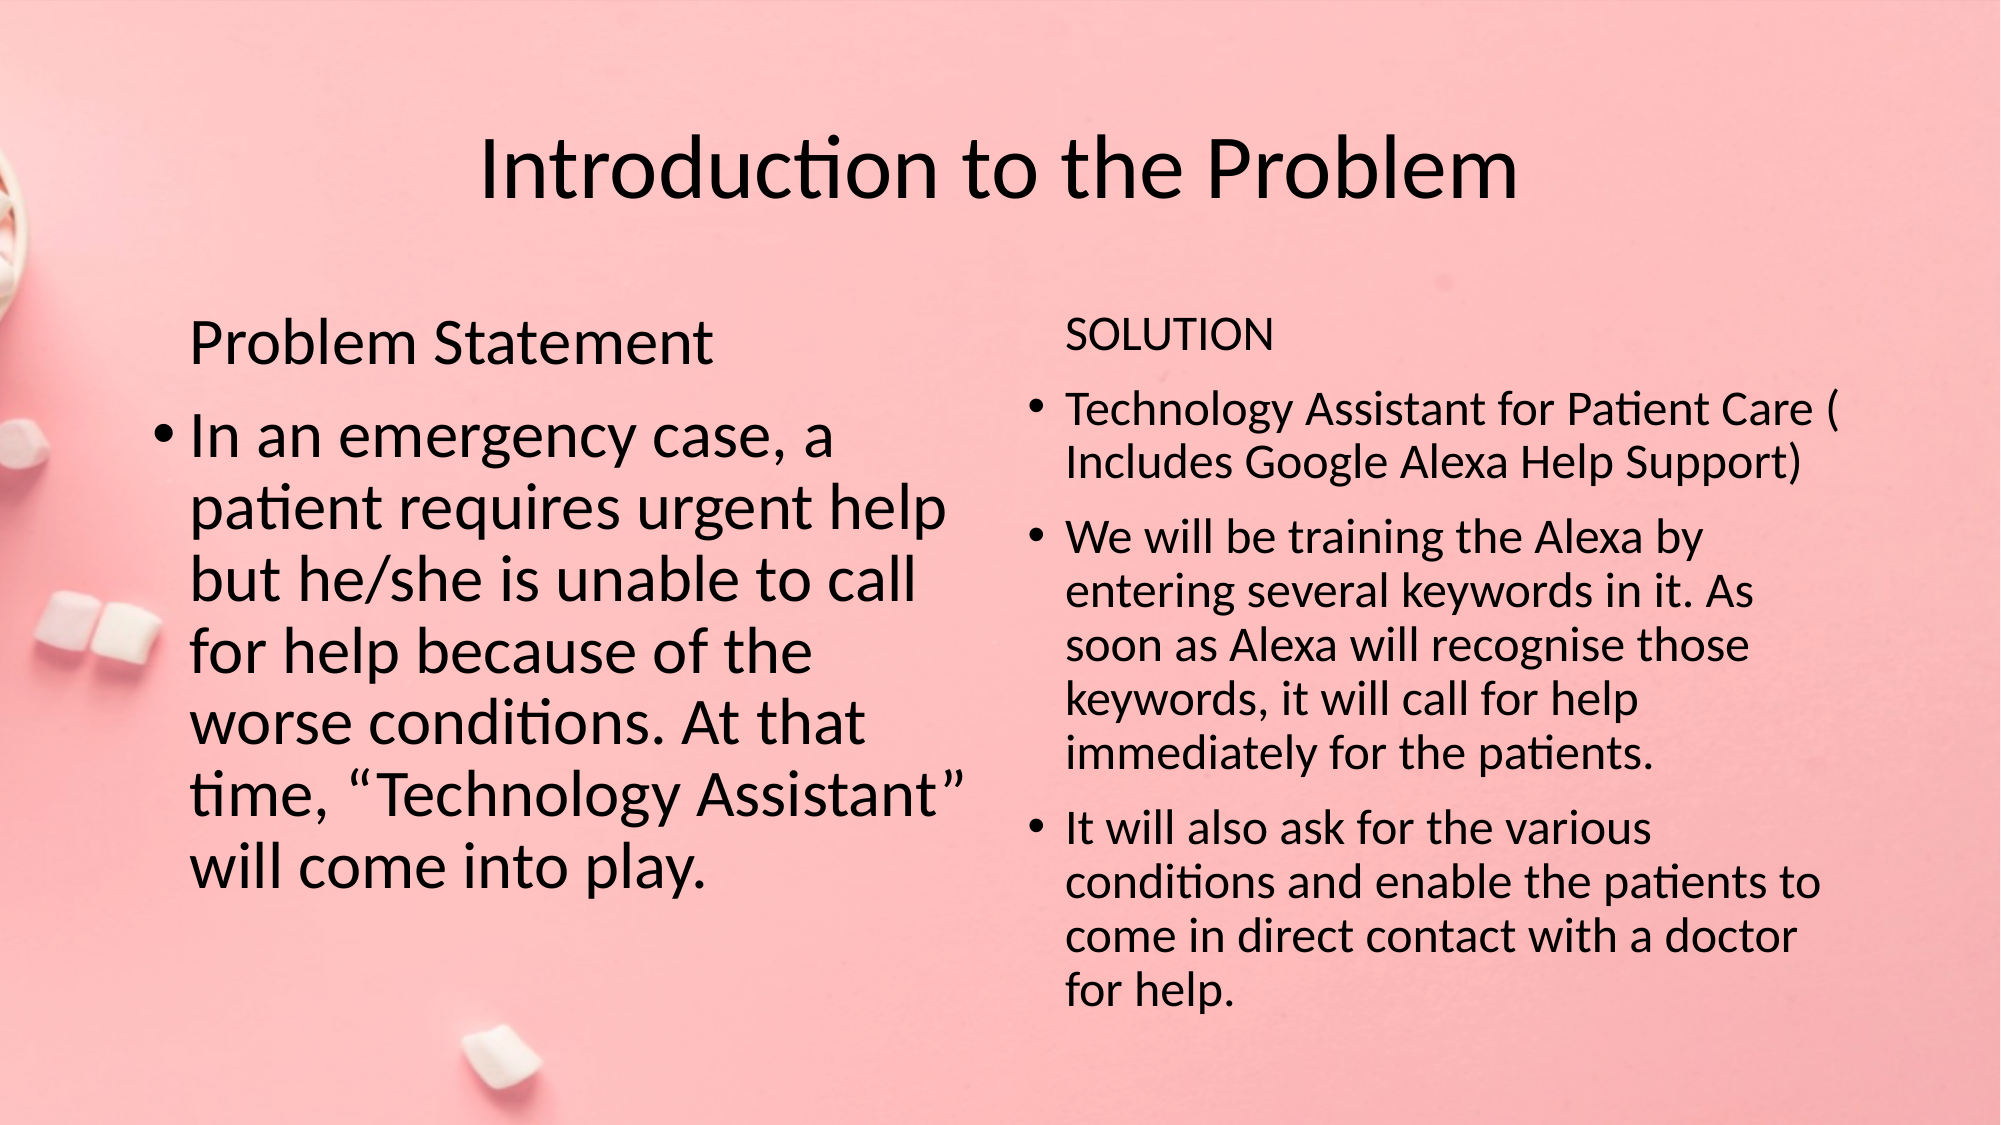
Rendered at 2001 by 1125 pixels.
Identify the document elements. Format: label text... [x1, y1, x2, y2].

list SOLUTION Technology Assistant for Patient Care ( Includes Google Alexa Help Support) We will be training the Alexa by entering several keywords in it. As soon as Alexa will recognise those keywords, it will call for help immediately for the patients. It will also ask for the various conditions and enable the patients to come in direct contact with a doctor for help. [1012, 299, 1863, 1036]
picture [0, 0, 2001, 1125]
list Problem Statement In an emergency case, a patient requires urgent help but he/she is unable to call for help because of the worse conditions. At that time, “Technology Assistant” will come into play. [137, 299, 988, 1014]
title Introduction to the Problem [137, 59, 1863, 278]
